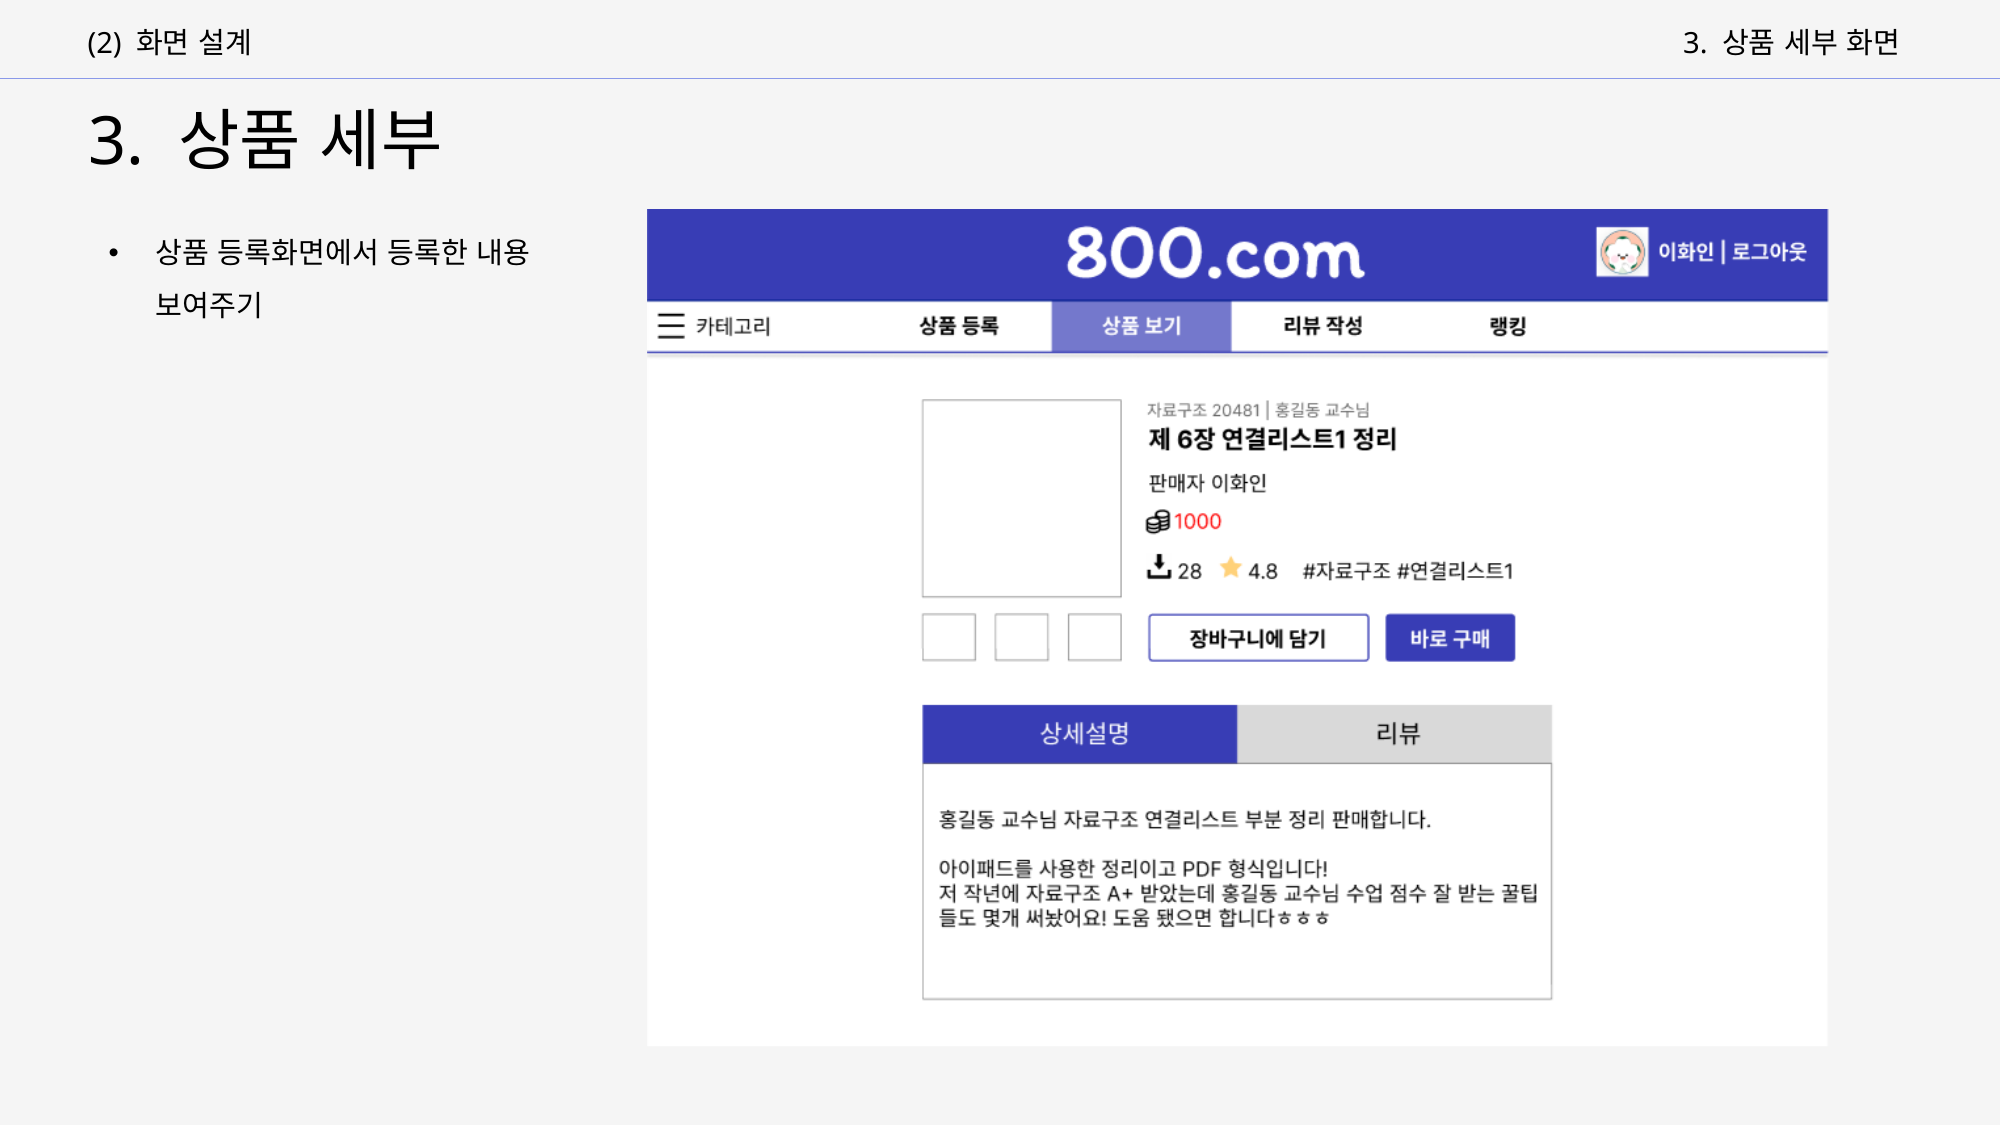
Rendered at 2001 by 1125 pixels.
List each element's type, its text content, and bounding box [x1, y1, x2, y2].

text_box 3. 상품 세부 화면 [1547, 17, 1916, 67]
text_box (2) 화면 설계 [72, 17, 441, 67]
picture [647, 209, 1829, 1049]
text_box 3. 상품 세부 [74, 90, 629, 186]
text_box 상품 등록화면에서 등록한 내용 보여주기 [93, 209, 613, 330]
